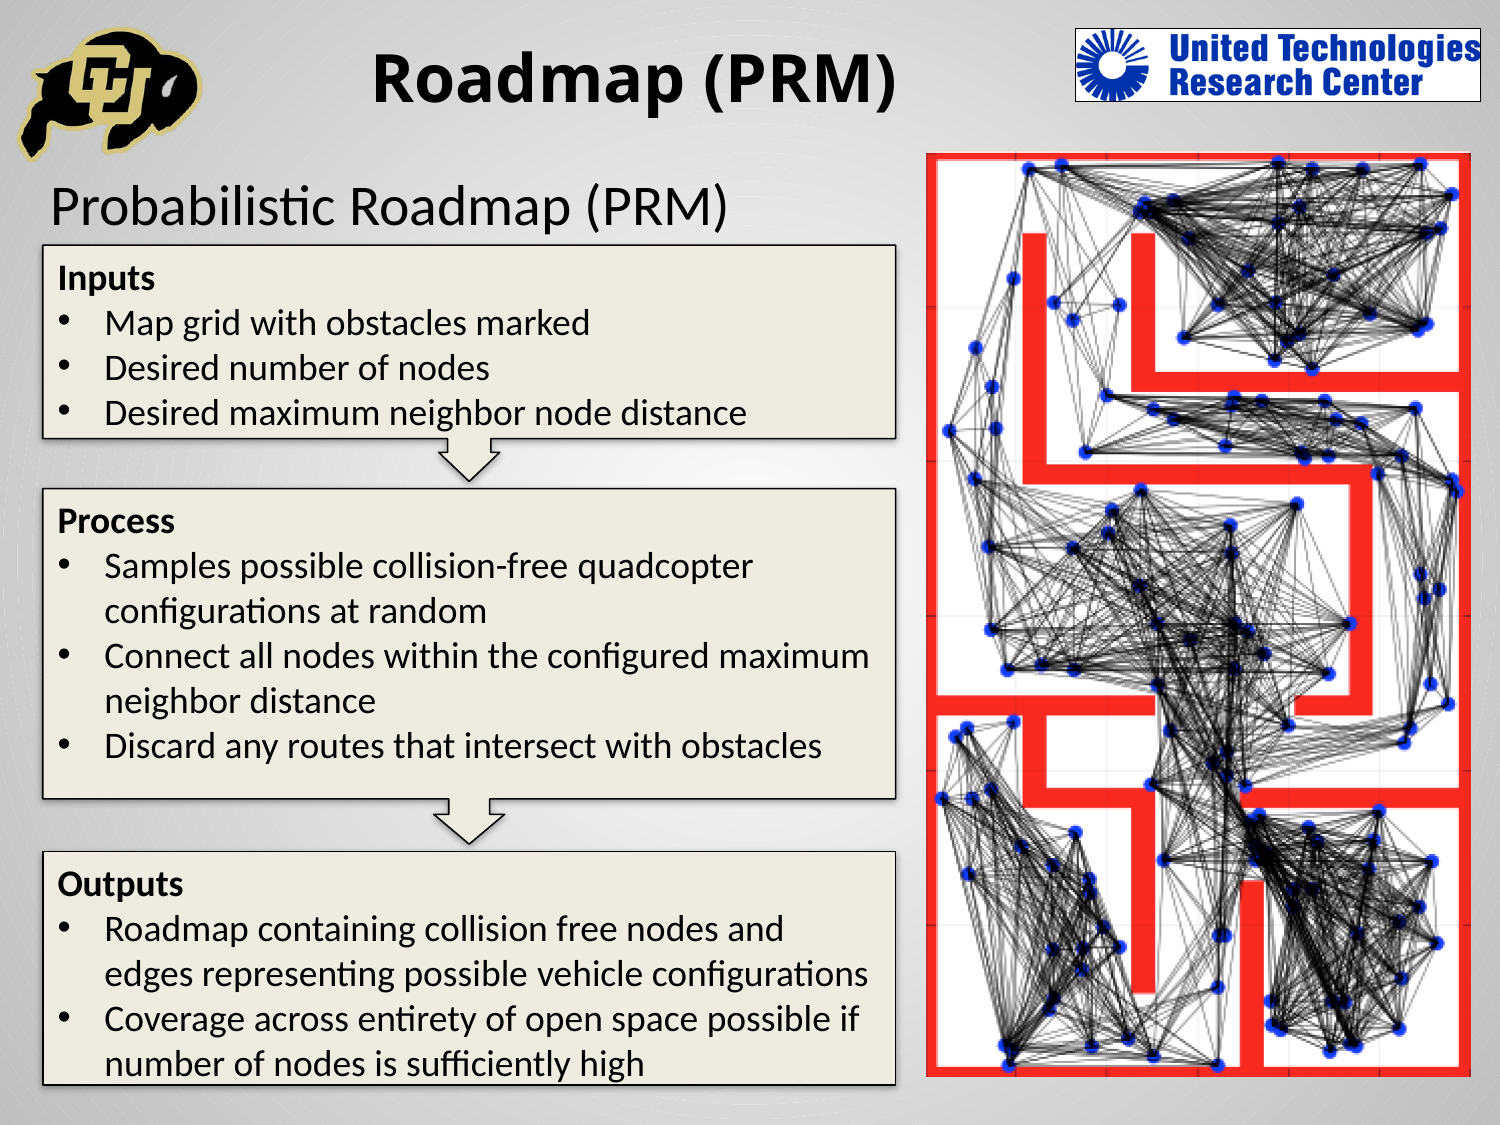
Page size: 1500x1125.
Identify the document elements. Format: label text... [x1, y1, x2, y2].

text_box Outputs Roadmap containing collision free nodes and edges representing possible vehicle configurations Coverage across entirety of open space possible if number of nodes is sufficiently high [42, 851, 896, 1086]
picture [926, 151, 1471, 1077]
list Probabilistic Roadmap (PRM) [35, 160, 904, 246]
text_box Process Samples possible collision-free quadcopter configurations at random Connect all nodes within the configured maximum neighbor distance Discard any routes that intersect with obstacles [41, 487, 897, 845]
picture [1075, 28, 1481, 103]
text_box Roadmap (PRM) [226, 28, 1053, 124]
text_box Inputs Map grid with obstacles marked Desired number of nodes Desired maximum neighbor node distance [41, 244, 897, 482]
picture [0, 0, 223, 202]
